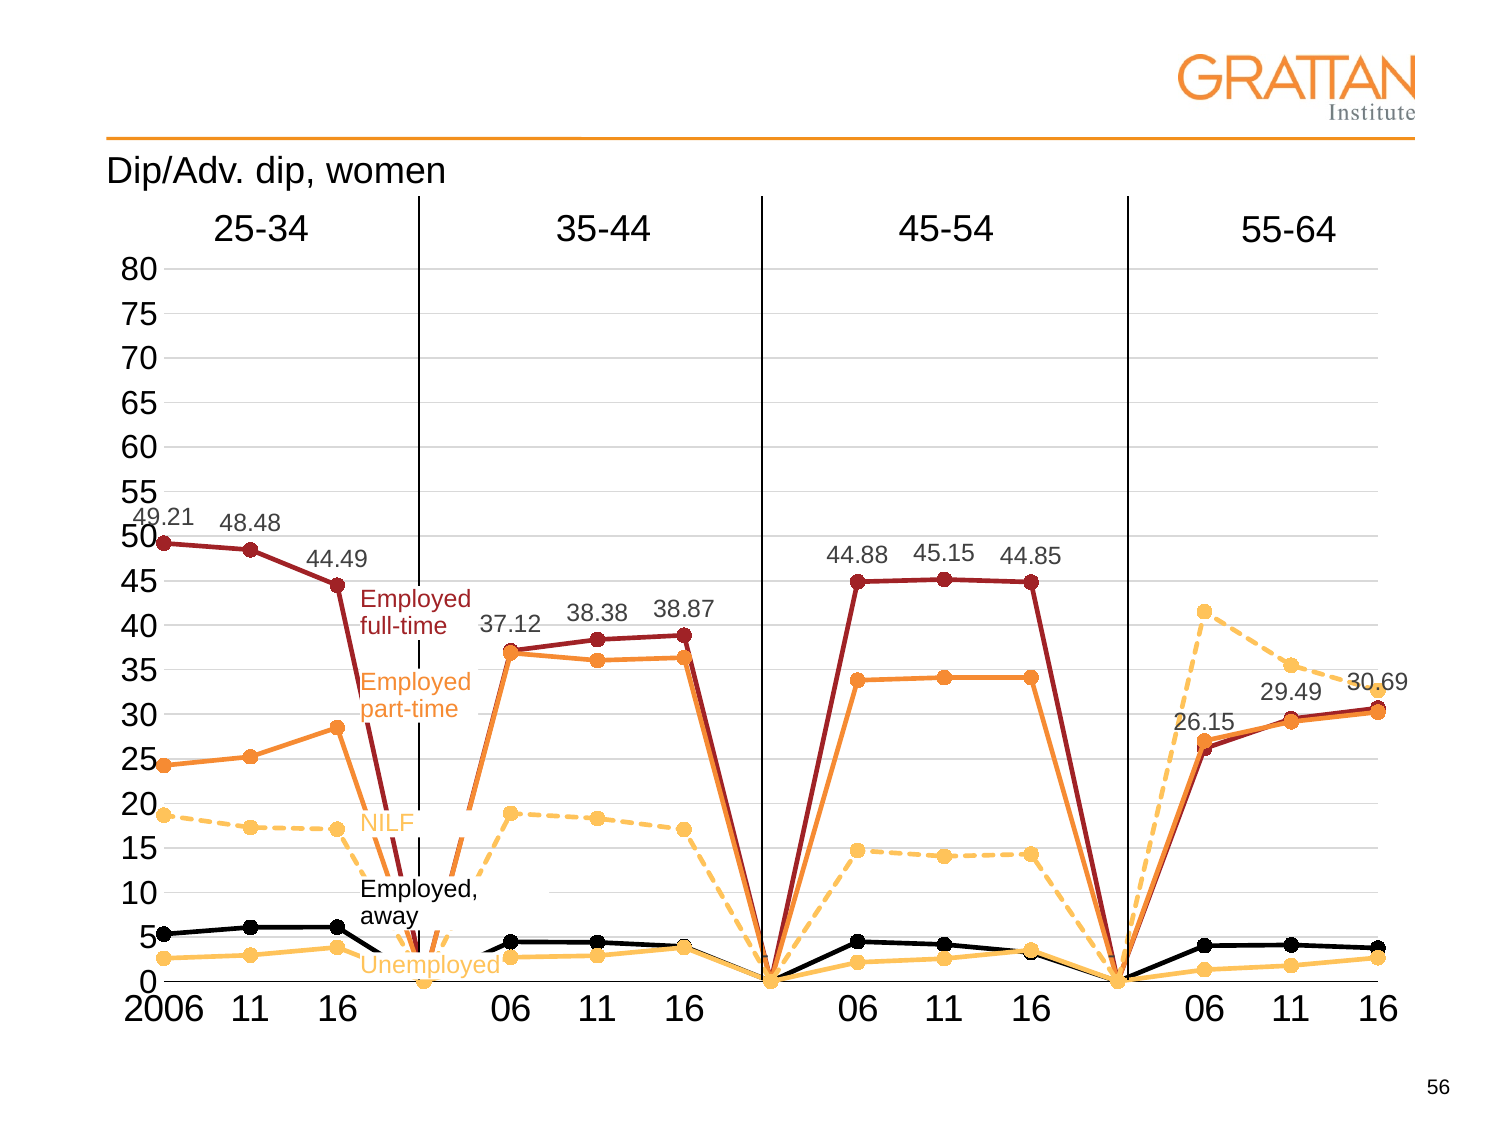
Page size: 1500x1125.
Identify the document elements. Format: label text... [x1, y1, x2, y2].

picture [1178, 54, 1415, 120]
list Dip/Adv. dip, women [105, 145, 1416, 173]
chart [100, 173, 1416, 1060]
